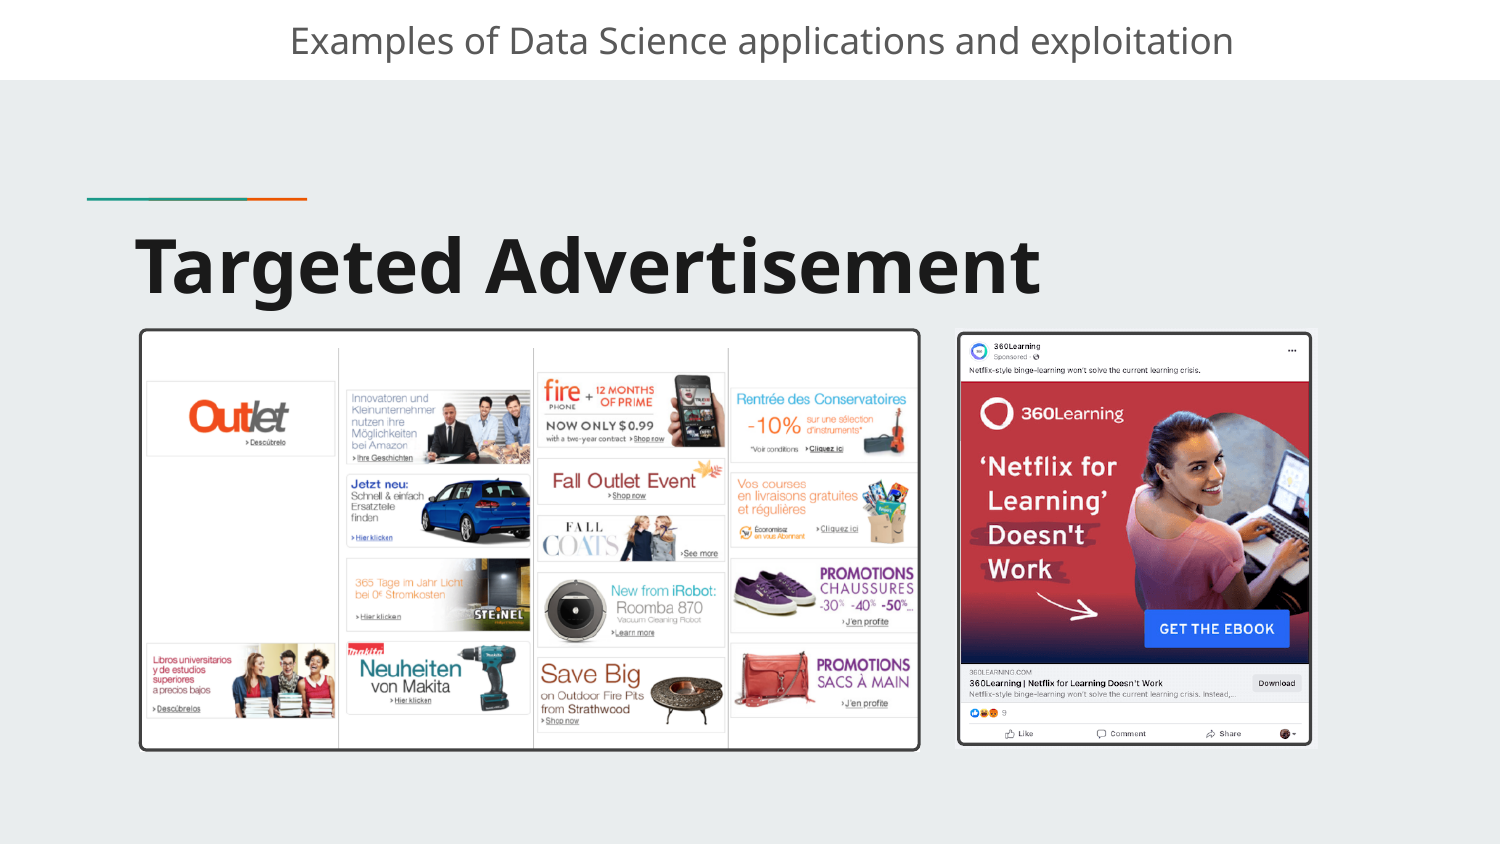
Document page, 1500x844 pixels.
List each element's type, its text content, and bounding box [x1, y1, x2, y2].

text_box Examples of Data Science applications and exploitation [253, 0, 1272, 81]
title Targeted Advertisement [119, 198, 1108, 415]
picture [140, 331, 920, 753]
picture [954, 328, 1319, 750]
text_box [140, 327, 921, 332]
